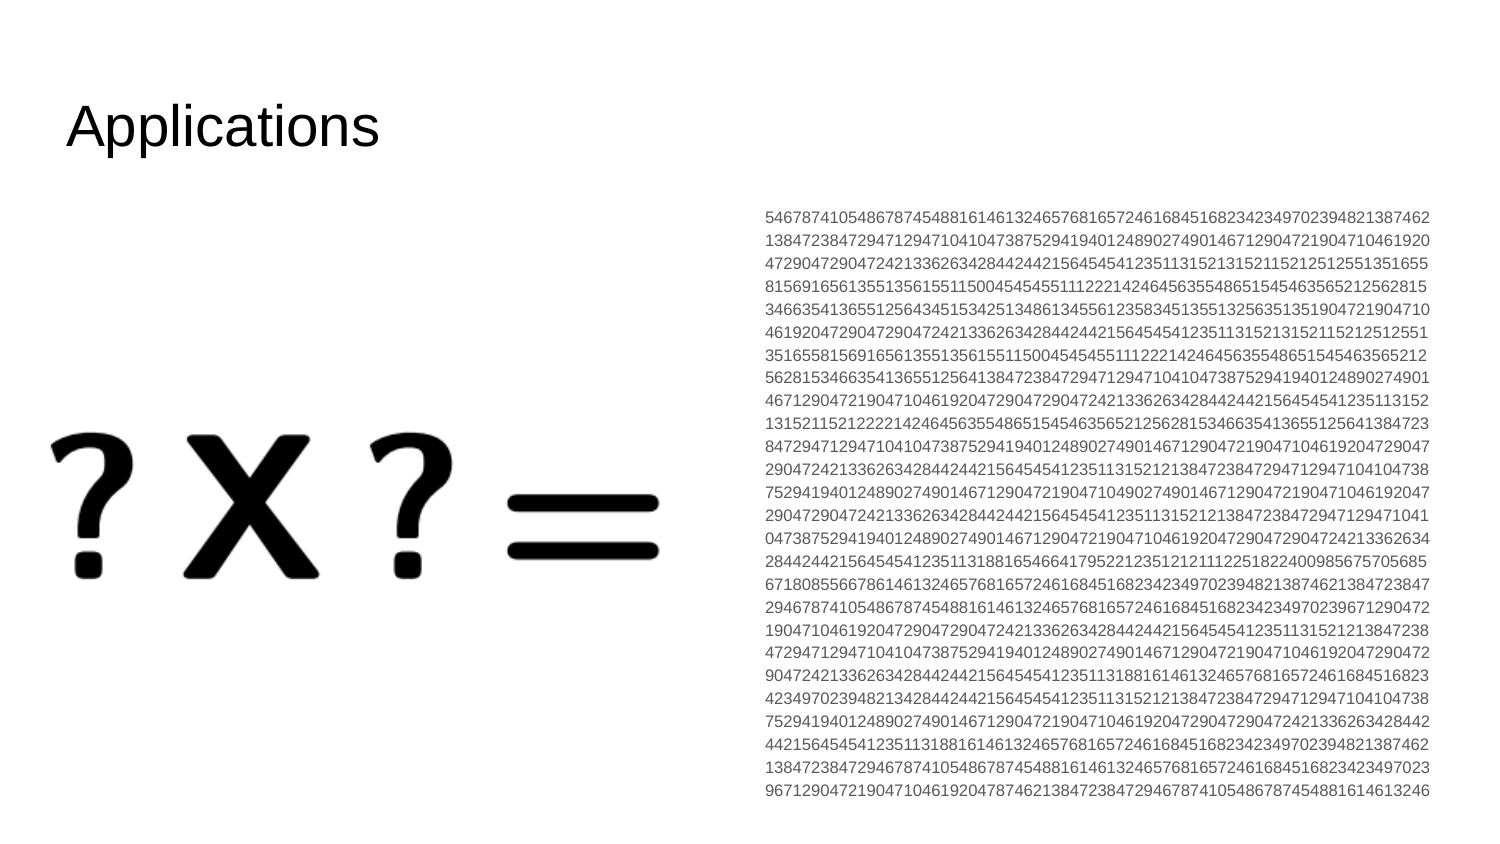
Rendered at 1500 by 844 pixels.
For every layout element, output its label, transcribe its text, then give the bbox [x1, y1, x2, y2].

list 546787410548678745488161461324657681657246168451682342349702394821387462138472384729471294710410473875294194012489027490146712904721904710461920472904729047242133626342844244215645454123511315213152115212512551351655815691656135513561551150045454551112221424645635548651545463565212562815346635413655125643451534251348613455612358345135513256351351904721904710461920472904729047242133626342844244215645454123511315213152115212512551351655815691656135513561551150045454551112221424645635548651545463565212562815346635413655125641384723847294712947104104738752941940124890274901467129047219047104619204729047290472421336263428442442156454541235113152131521152122221424645635548651545463565212562815346635413655125641384723847294712947104104738752941940124890274901467129047219047104619204729047290472421336263428442442156454541235113152121384723847294712947104104738752941940124890274901467129047219047104902749014671290472190471046192047290472904724213362634284424421564545412351131521213847238472947129471041047387529419401248902749014671290472190471046192047290472904724213362634284424421564545412351131881654664179522123512121112251822400985675705685671808556678614613246576816572461684516823423497023948213874621384723847294678741054867874548816146132465768165724616845168234234970239671290472190471046192047290472904724213362634284424421564545412351131521213847238472947129471041047387529419401248902749014671290472190471046192047290472904724213362634284424421564545412351131881614613246576816572461684516823423497023948213428442442156454541235113152121384723847294712947104104738752941940124890274901467129047219047104619204729047290472421336263428442442156454541235113188161461324657681657246168451682342349702394821387462138472384729467874105486787454881614613246576816572461684516823423497023967129047219047104619204787462138472384729467874105486787454881614613246 [750, 189, 1449, 826]
title Applications [51, 72, 1449, 167]
picture [34, 419, 702, 596]
